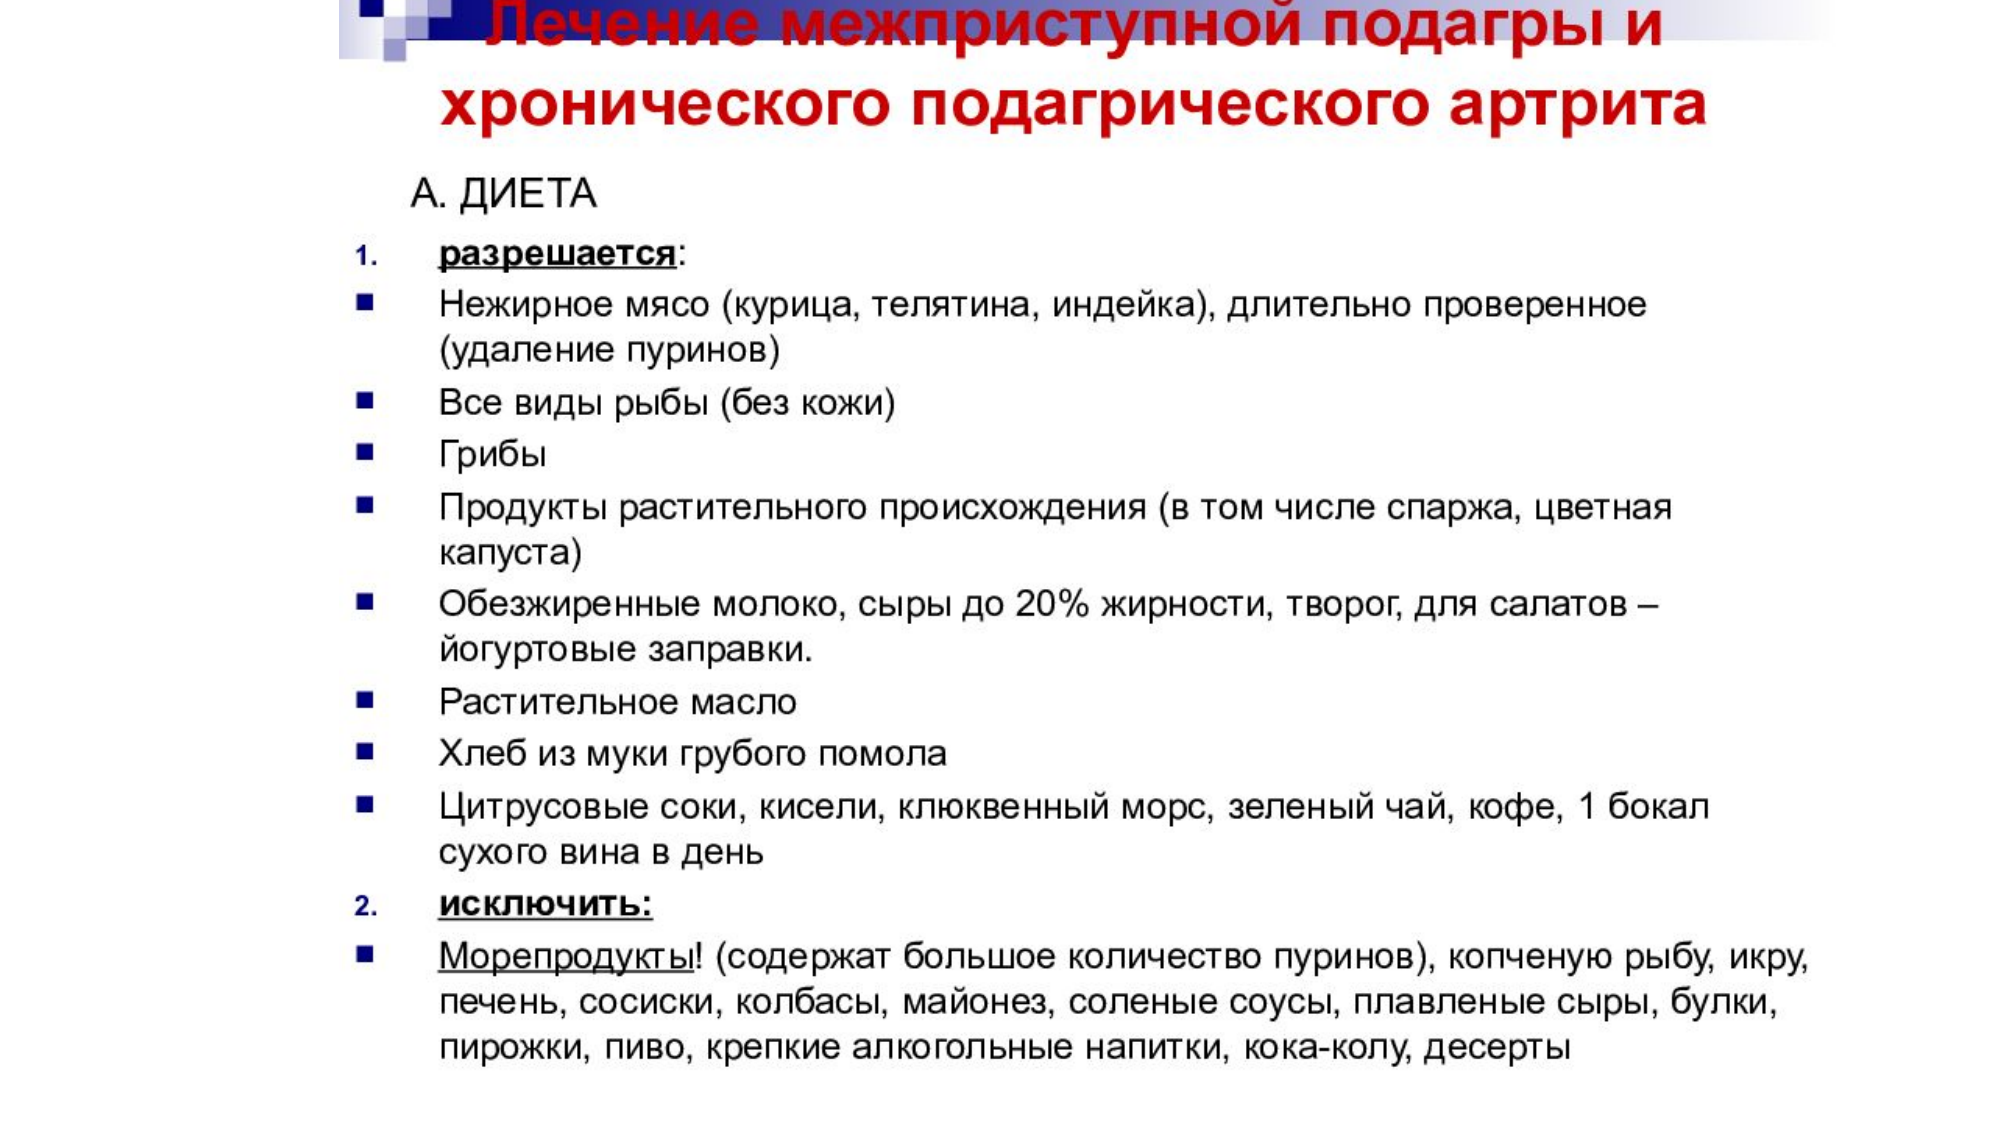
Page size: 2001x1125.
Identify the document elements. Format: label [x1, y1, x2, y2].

list [339, 0, 1836, 1095]
